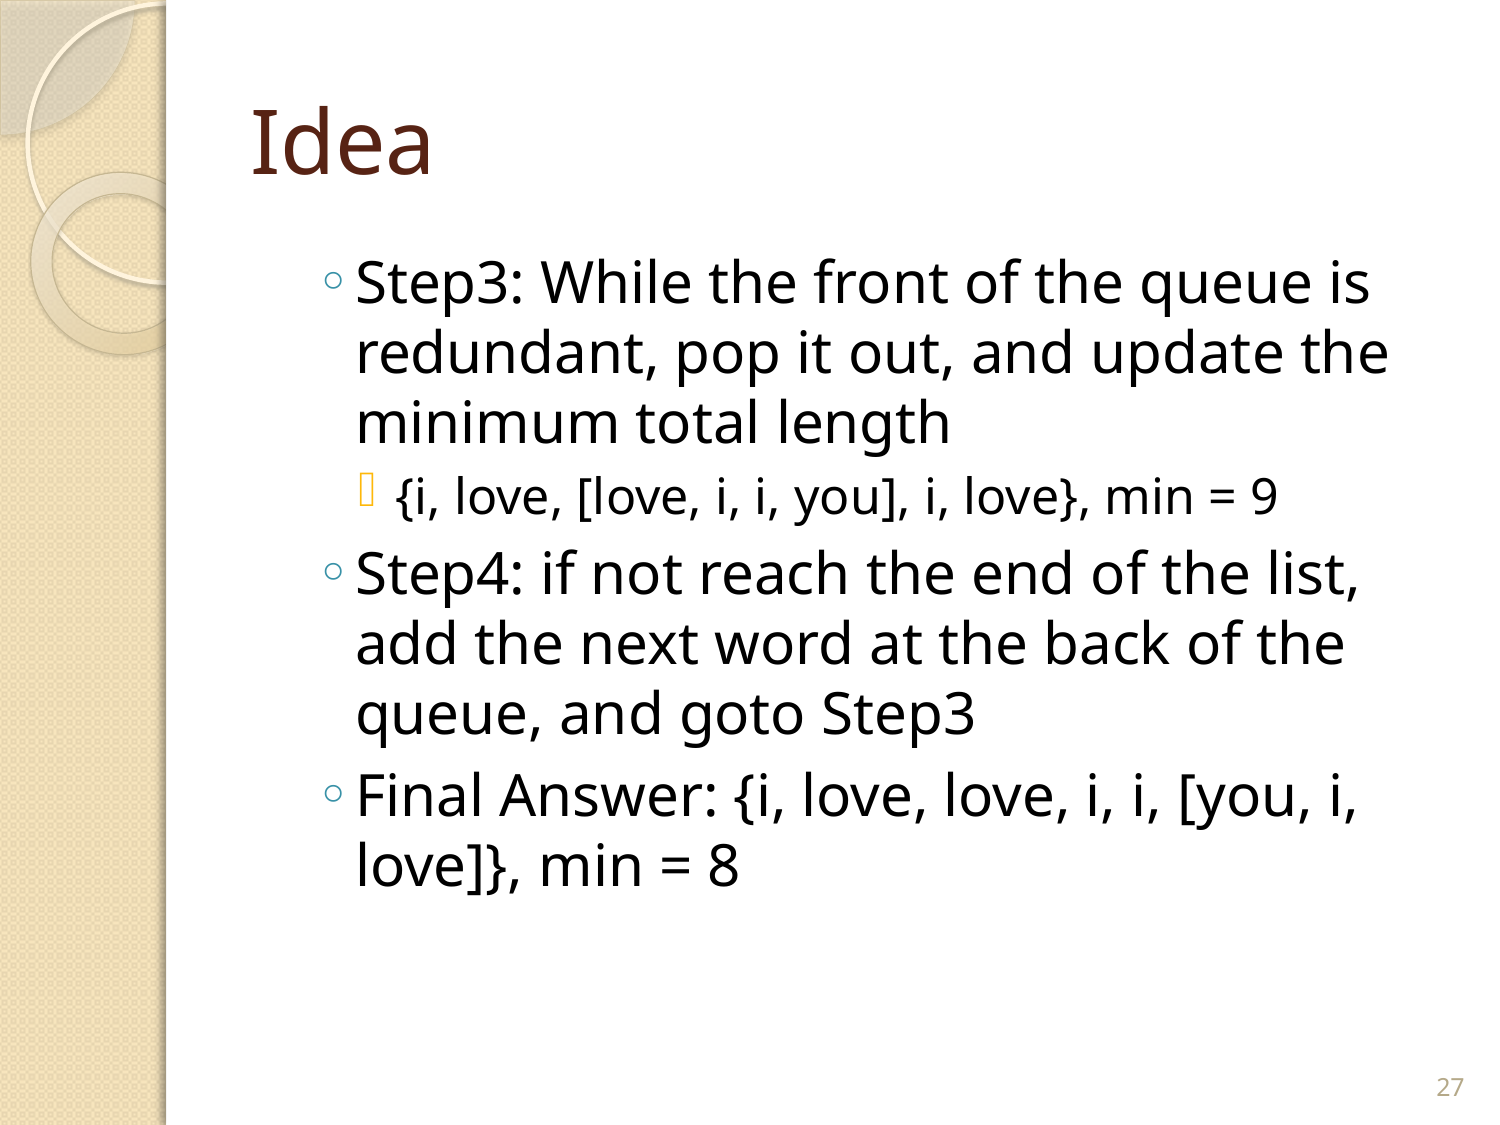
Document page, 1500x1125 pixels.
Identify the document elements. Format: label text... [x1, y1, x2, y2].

slide_number 27 [1413, 1034, 1488, 1113]
title Idea [235, 45, 1466, 233]
list Step3: While the front of the queue is redundant, pop it out, and update the minimum total length {i, love, [love, i, i, you], i, love}, min = 9 Step4: if not reach the end of the list, add the next word at the back of the queue, and goto Step3 Final Answer: {i, love, love, i, i, [you, i, love]}, min = 8 [235, 237, 1466, 1025]
